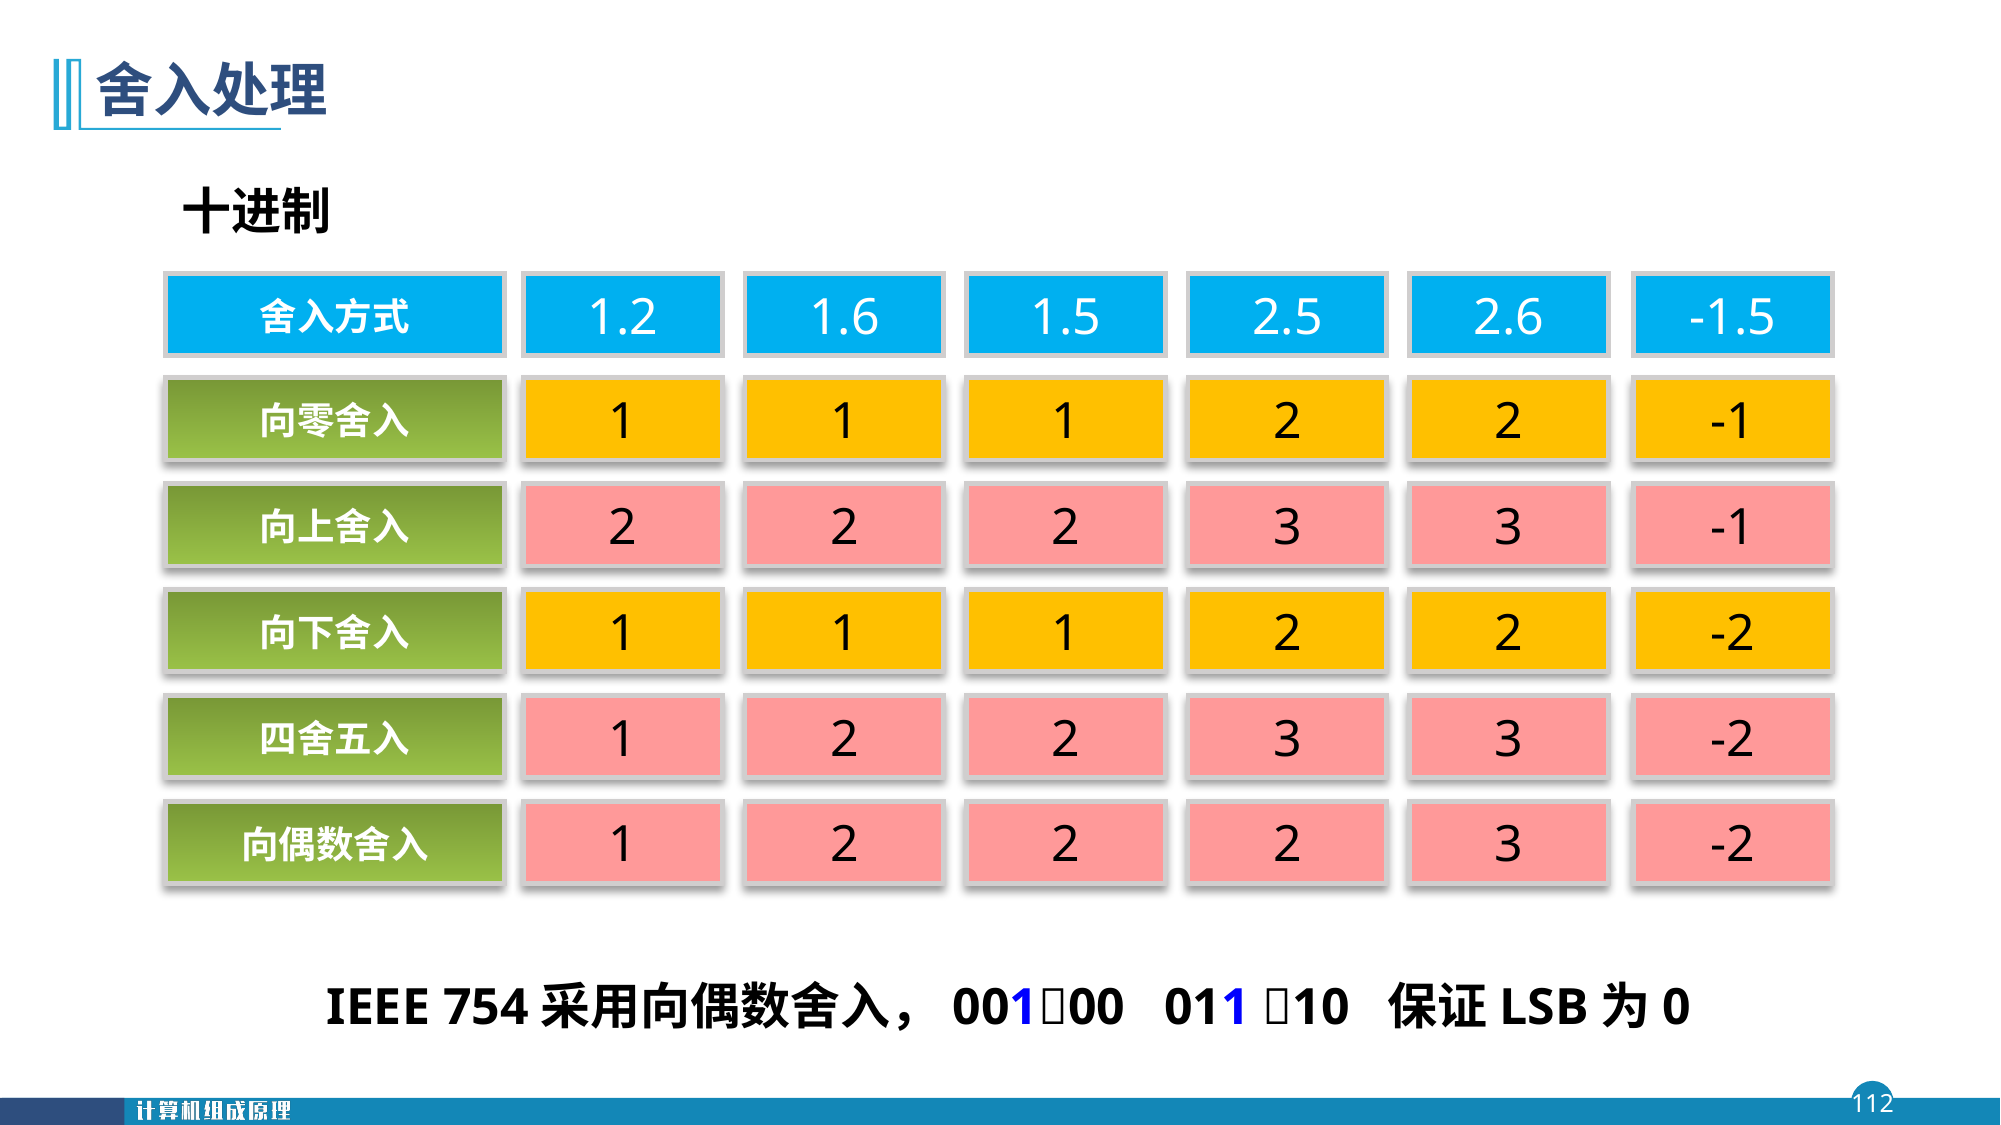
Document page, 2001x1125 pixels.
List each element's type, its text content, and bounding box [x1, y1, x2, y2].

text_box 2 [1187, 589, 1387, 672]
text_box 3 [1187, 483, 1387, 566]
text_box 向下舍入 [165, 589, 505, 672]
text_box 十进制 [166, 171, 347, 247]
text_box 1 [966, 589, 1166, 672]
text_box 3 [1409, 801, 1609, 884]
text_box 1 [523, 695, 723, 778]
text_box 2 [966, 483, 1166, 566]
text_box -1 [1633, 377, 1833, 460]
text_box 2 [966, 695, 1166, 778]
text_box 2 [523, 483, 723, 566]
text_box 1 [523, 801, 723, 884]
text_box IEEE 754采用向偶数舍入，00100 011 10 保证LSB为0 [225, 954, 1793, 1042]
text_box 2 [1409, 589, 1609, 672]
text_box -2 [1633, 801, 1833, 884]
text_box 1 [523, 589, 723, 672]
text_box 1 [744, 377, 944, 460]
text_box 3 [1409, 695, 1609, 778]
text_box 1 [523, 377, 723, 460]
text_box 2 [744, 801, 944, 884]
text_box 2 [744, 695, 944, 778]
text_box 3 [1187, 695, 1387, 778]
text_box 向偶数舍入 [165, 801, 505, 884]
title 舍入处理 [80, 42, 1805, 144]
text_box 2 [966, 801, 1166, 884]
text_box 2 [1409, 377, 1609, 460]
text_box 向零舍入 [165, 377, 505, 460]
text_box 2 [1187, 377, 1387, 460]
text_box -2 [1633, 589, 1833, 672]
text_box 向上舍入 [165, 483, 505, 566]
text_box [165, 273, 1833, 356]
text_box 2 [1187, 801, 1387, 884]
text_box 3 [1409, 483, 1609, 566]
text_box -1 [1633, 483, 1833, 566]
text_box 2 [744, 483, 944, 566]
text_box 1 [966, 377, 1166, 460]
text_box -2 [1633, 695, 1833, 778]
text_box 1 [744, 589, 944, 672]
text_box 四舍五入 [165, 695, 505, 778]
